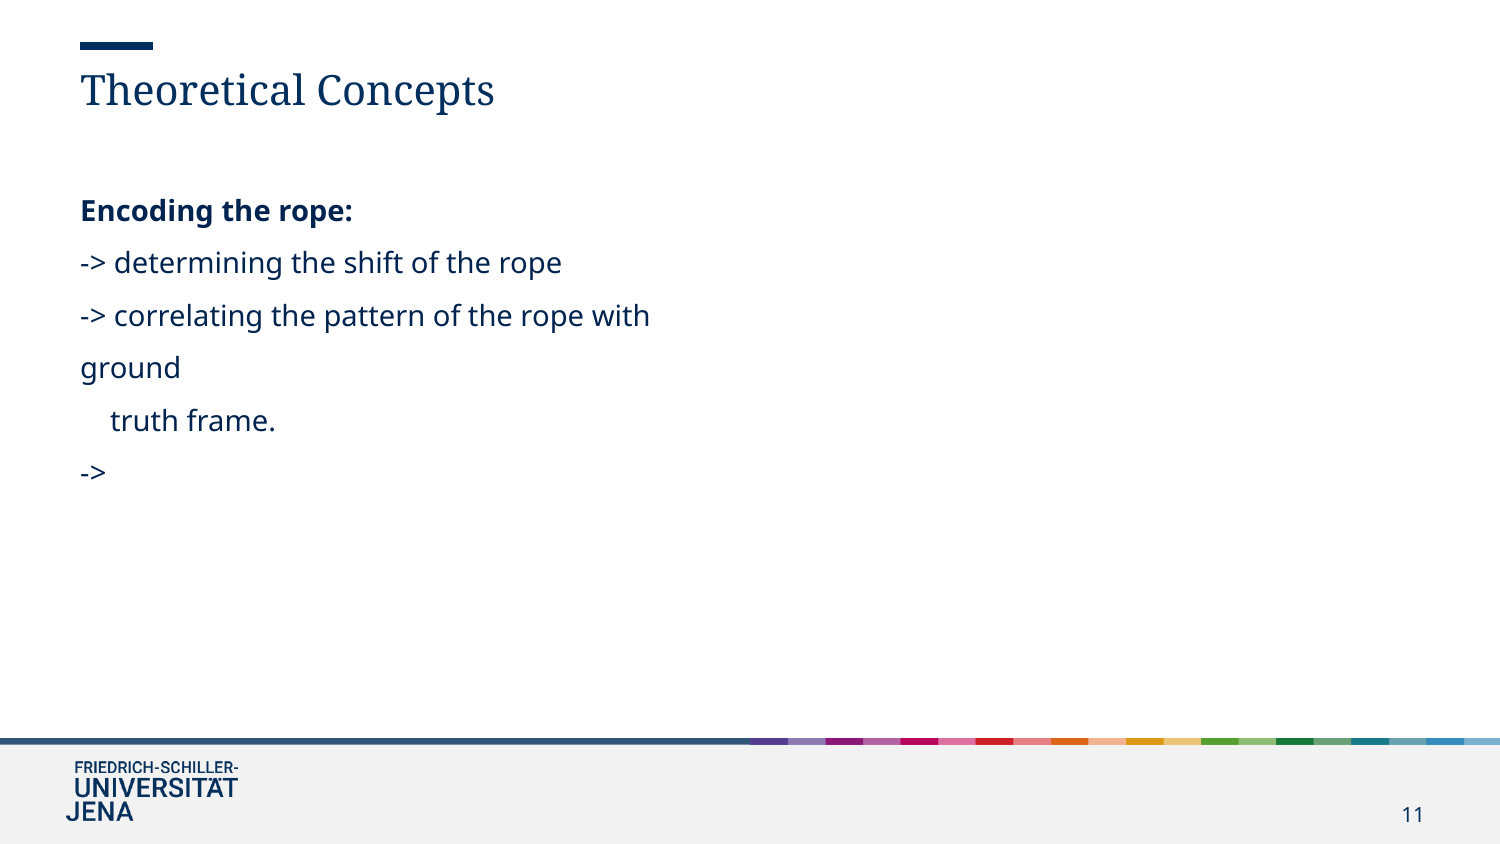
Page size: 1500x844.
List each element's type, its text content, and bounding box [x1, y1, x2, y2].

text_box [80, 45, 903, 115]
picture [66, 761, 238, 821]
picture [750, 738, 1500, 745]
text_box Encoding the rope: -> determining the shift of the rope -> correlating the pattern of the rope with ground truth frame. -> [80, 174, 692, 644]
